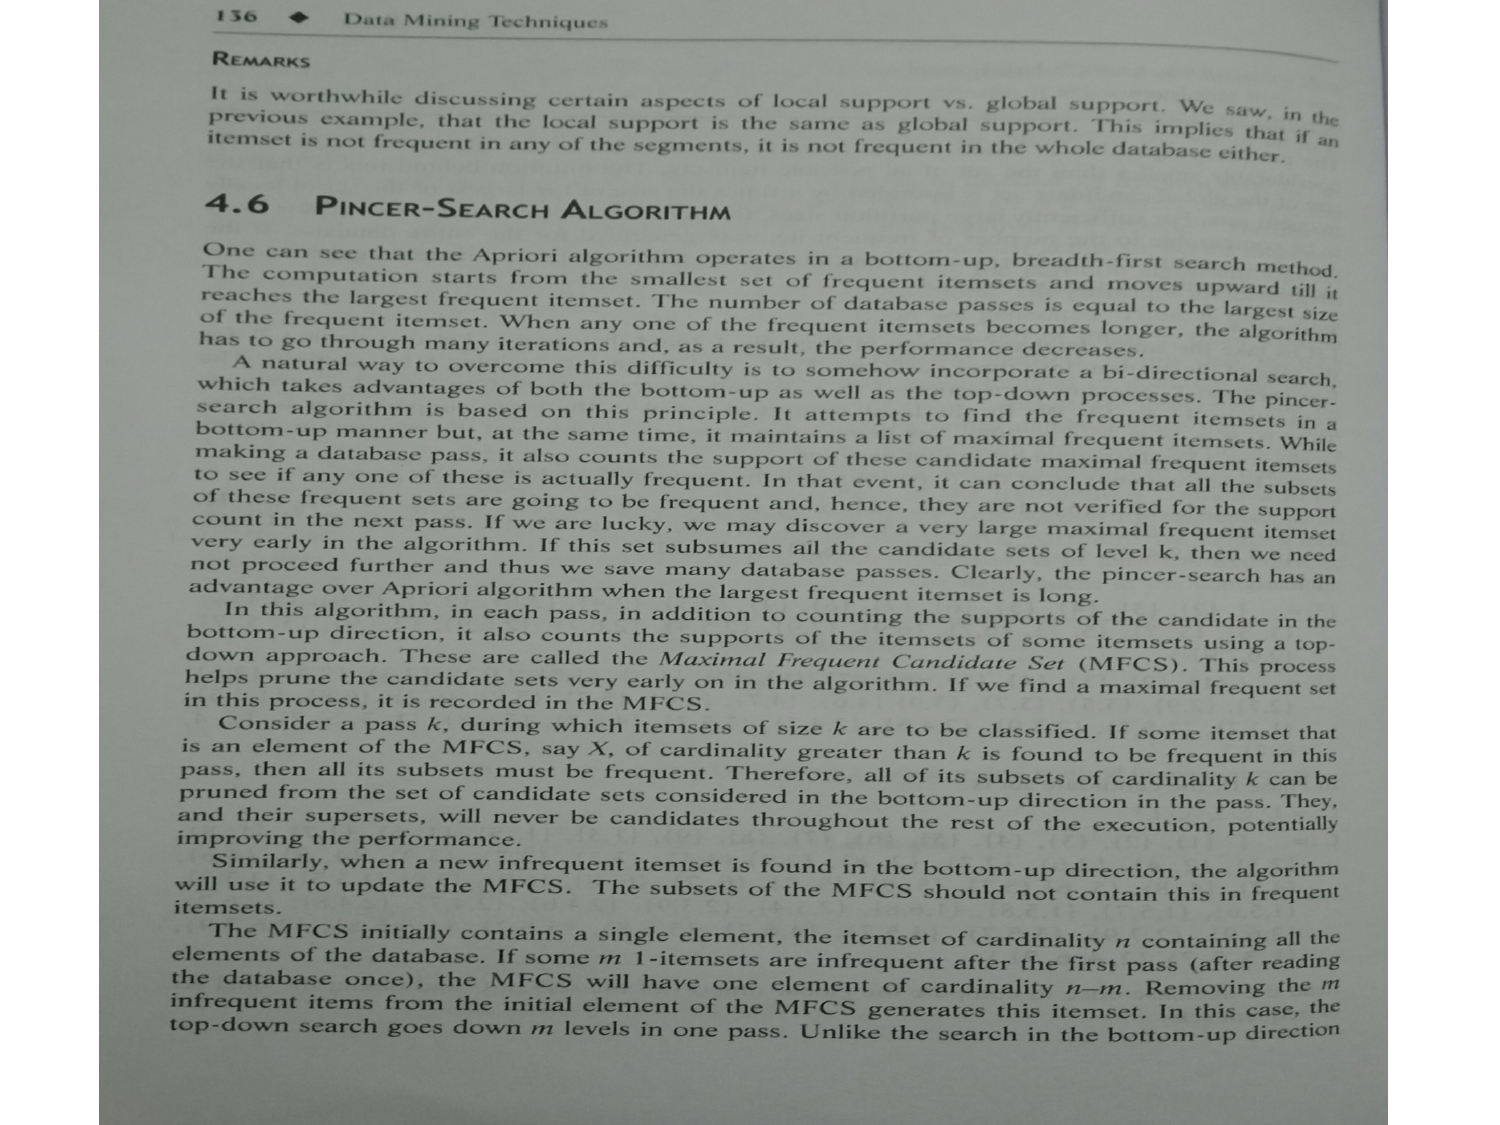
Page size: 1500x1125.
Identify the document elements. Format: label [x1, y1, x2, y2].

picture [99, 0, 1388, 1125]
